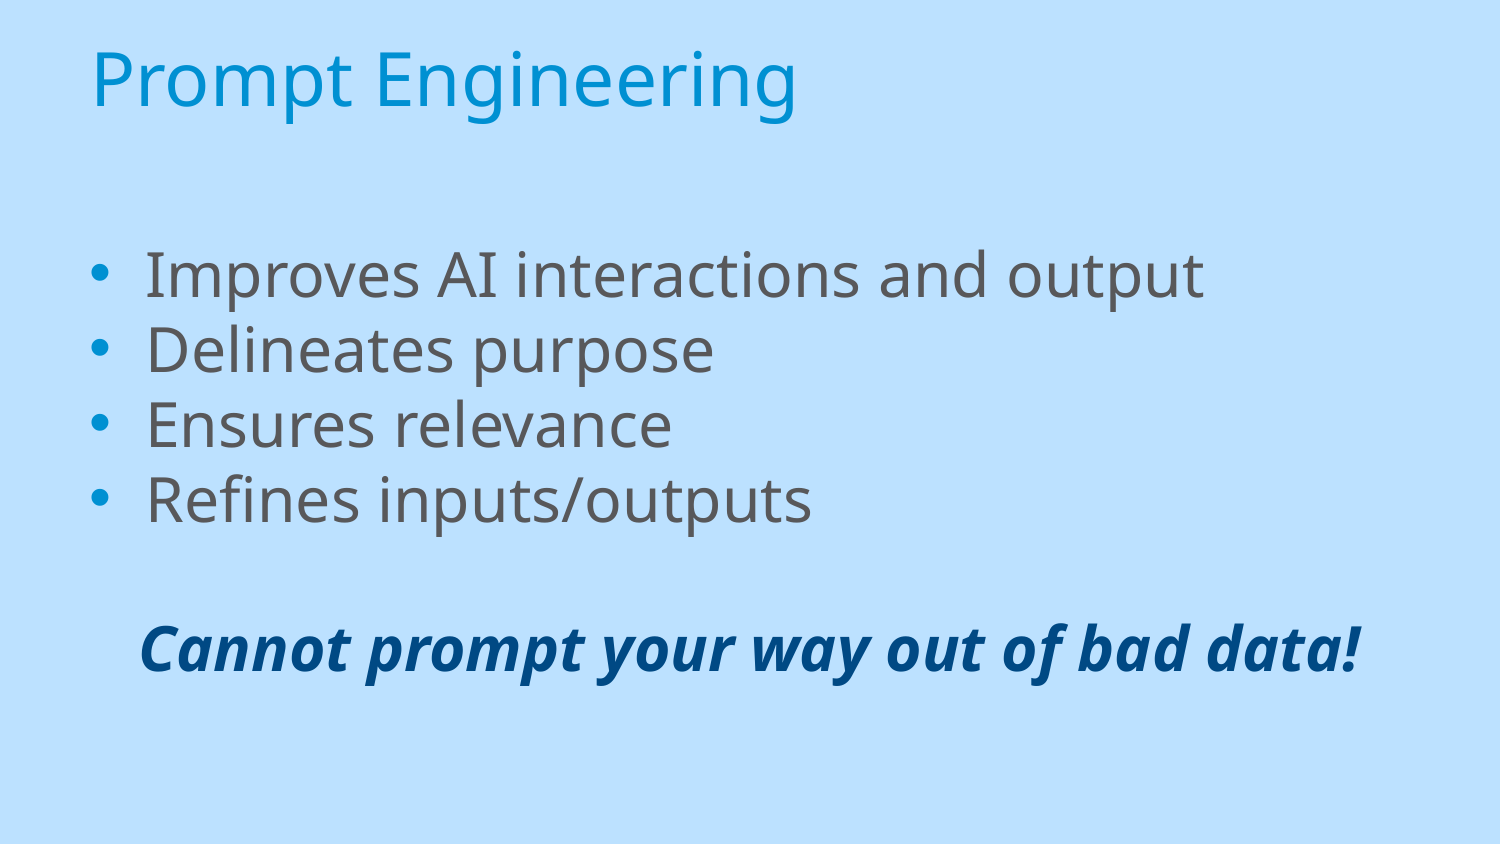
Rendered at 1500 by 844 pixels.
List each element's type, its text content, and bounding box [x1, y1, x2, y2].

title Prompt Engineering [75, 41, 1425, 142]
list Improves AI interactions and output Delineates purpose Ensures relevance Refines inputs/outputs Cannot prompt your way out of bad data! [74, 227, 1427, 758]
